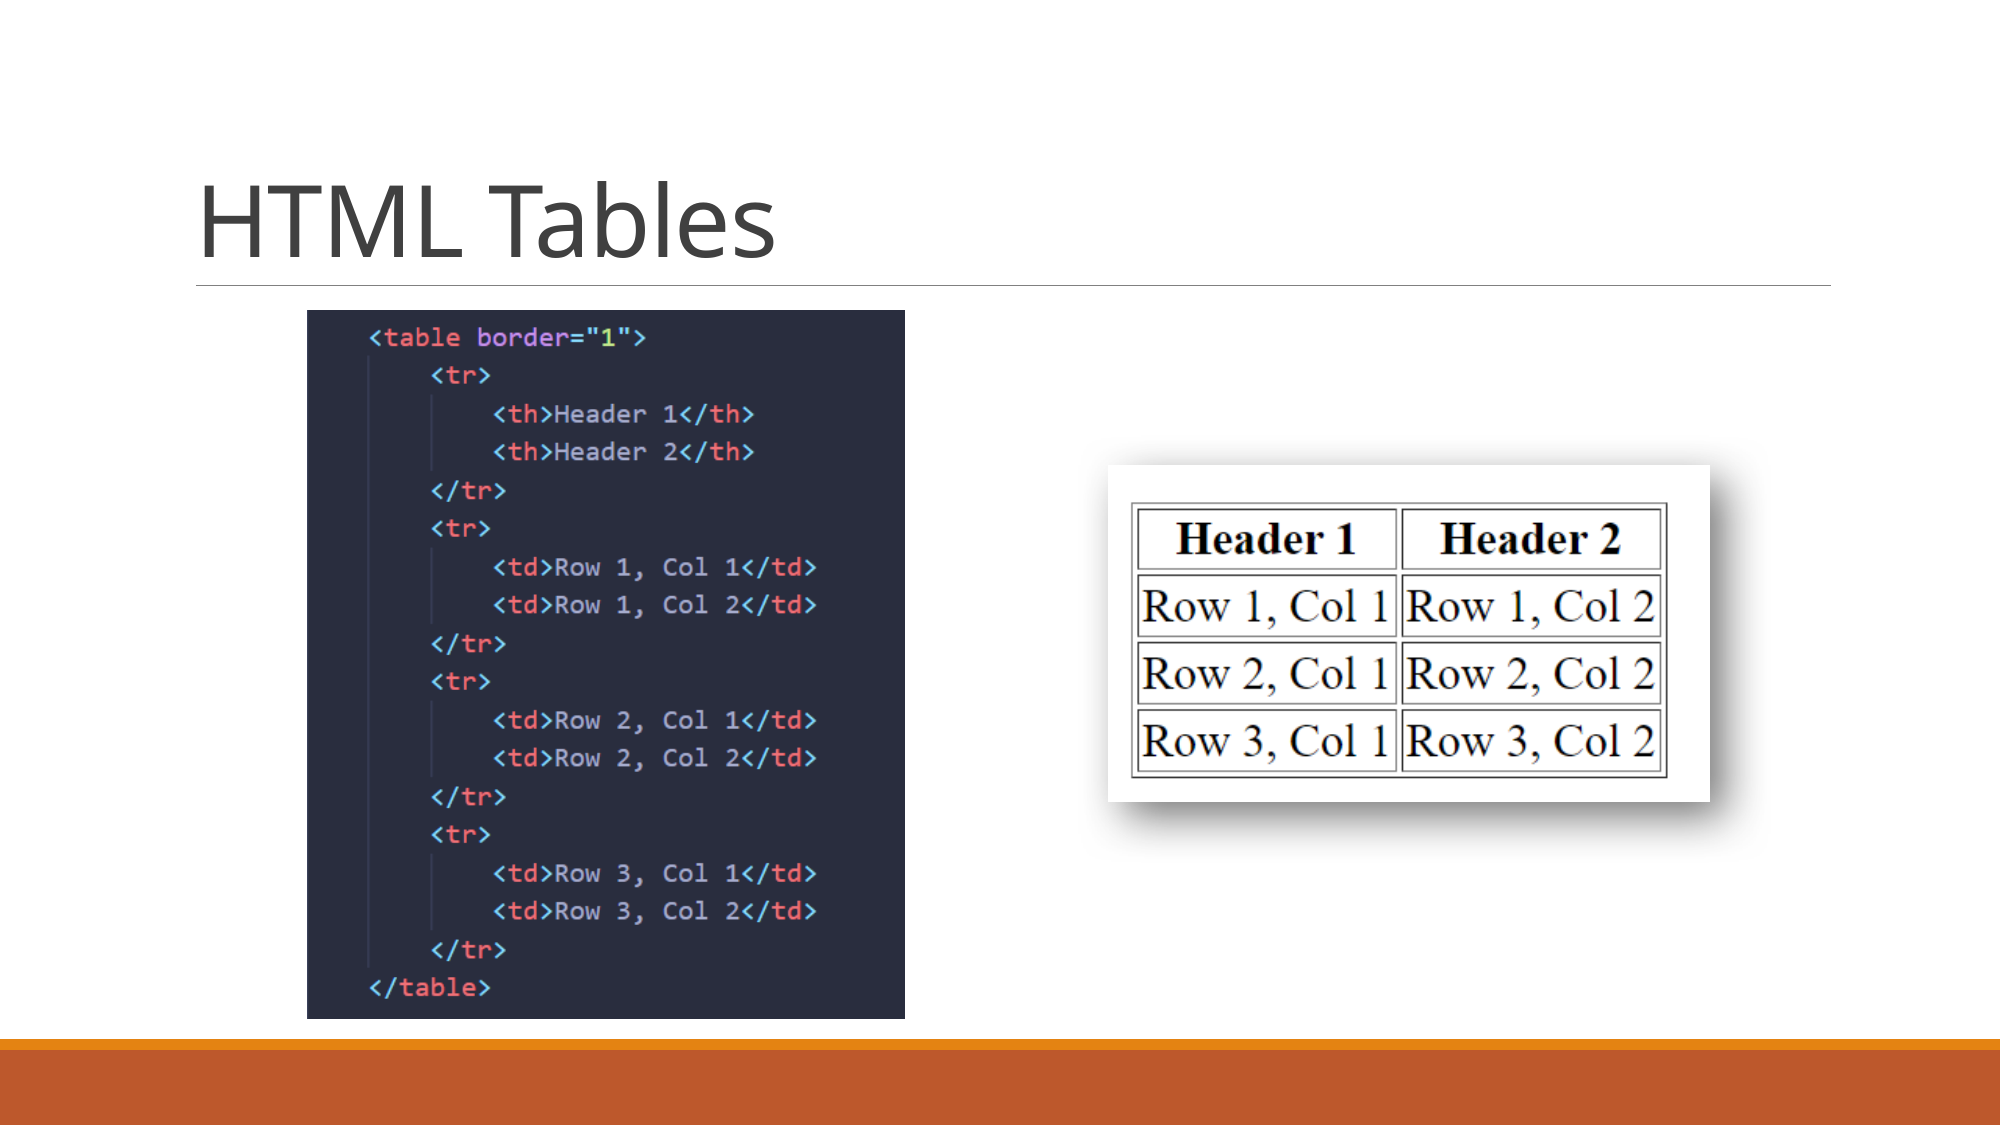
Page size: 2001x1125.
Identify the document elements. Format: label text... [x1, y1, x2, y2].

title HTML Tables [180, 47, 1830, 285]
picture [306, 309, 905, 1020]
picture [1107, 465, 1711, 803]
